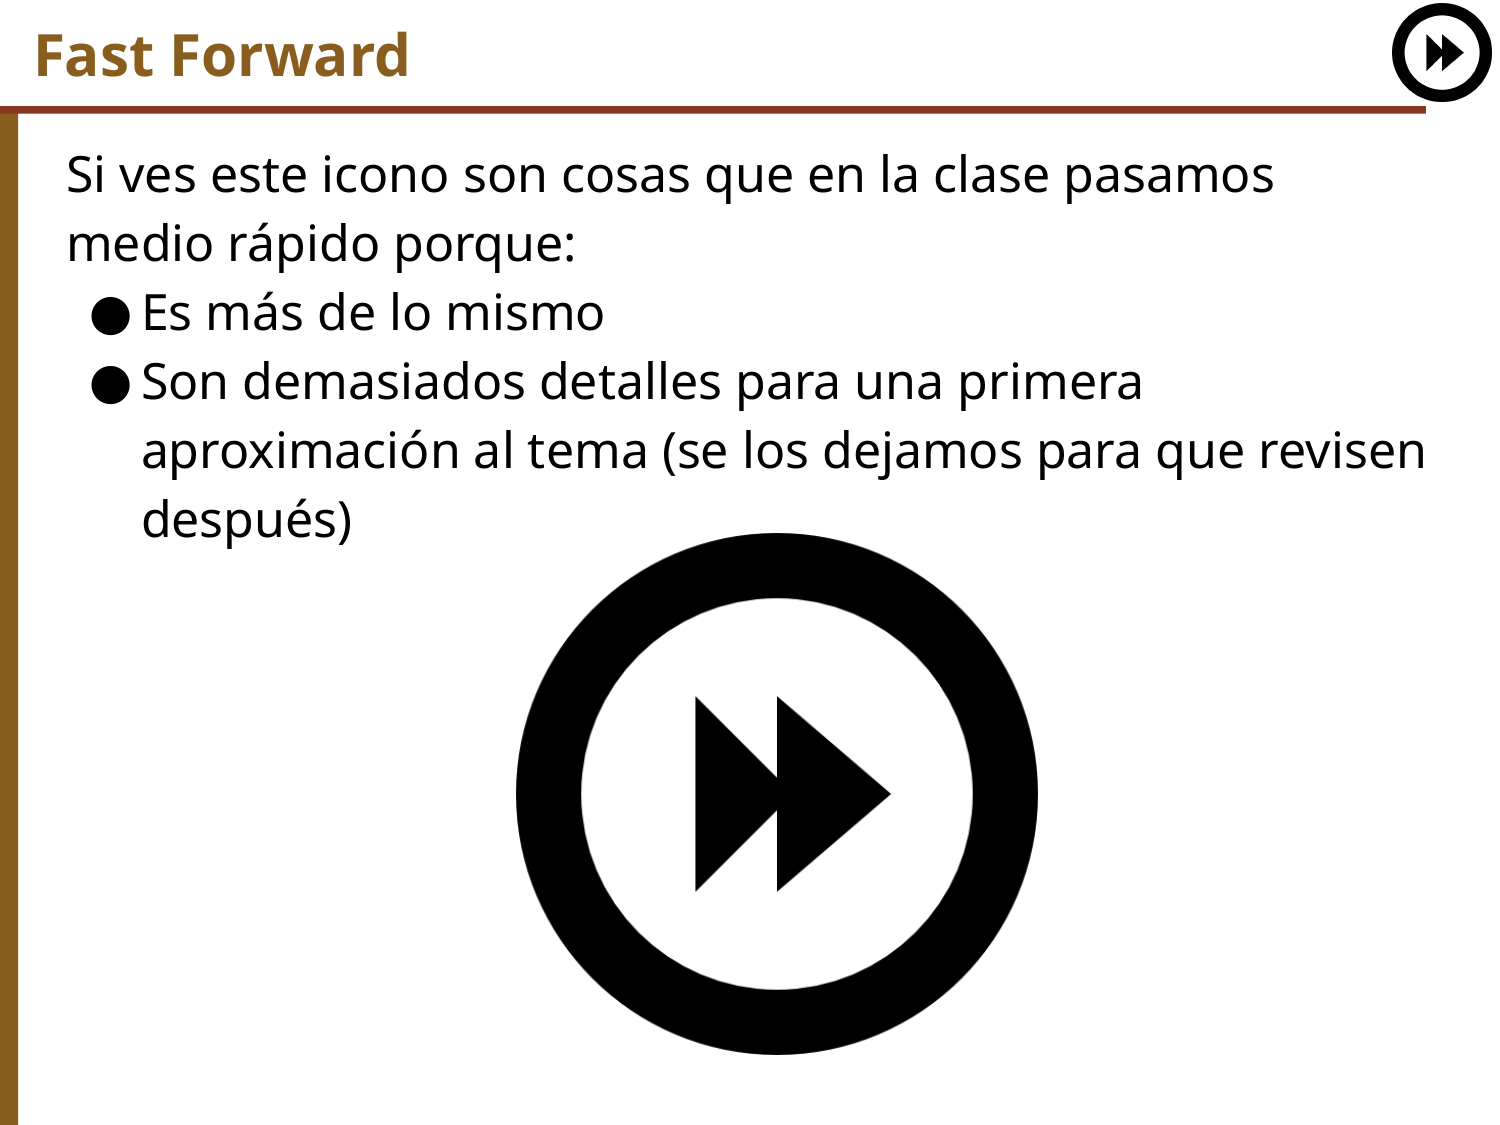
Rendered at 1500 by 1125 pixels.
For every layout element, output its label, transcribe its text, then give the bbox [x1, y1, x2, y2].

picture [1392, 3, 1492, 103]
picture [516, 533, 1039, 1055]
list Si ves este icono son cosas que en la clase pasamos medio rápido porque: Es más de lo mismo Son demasiados detalles para una primera aproximación al tema (se los dejamos para que revisen después) [51, 118, 1449, 1053]
title Fast Forward [18, 0, 1500, 107]
